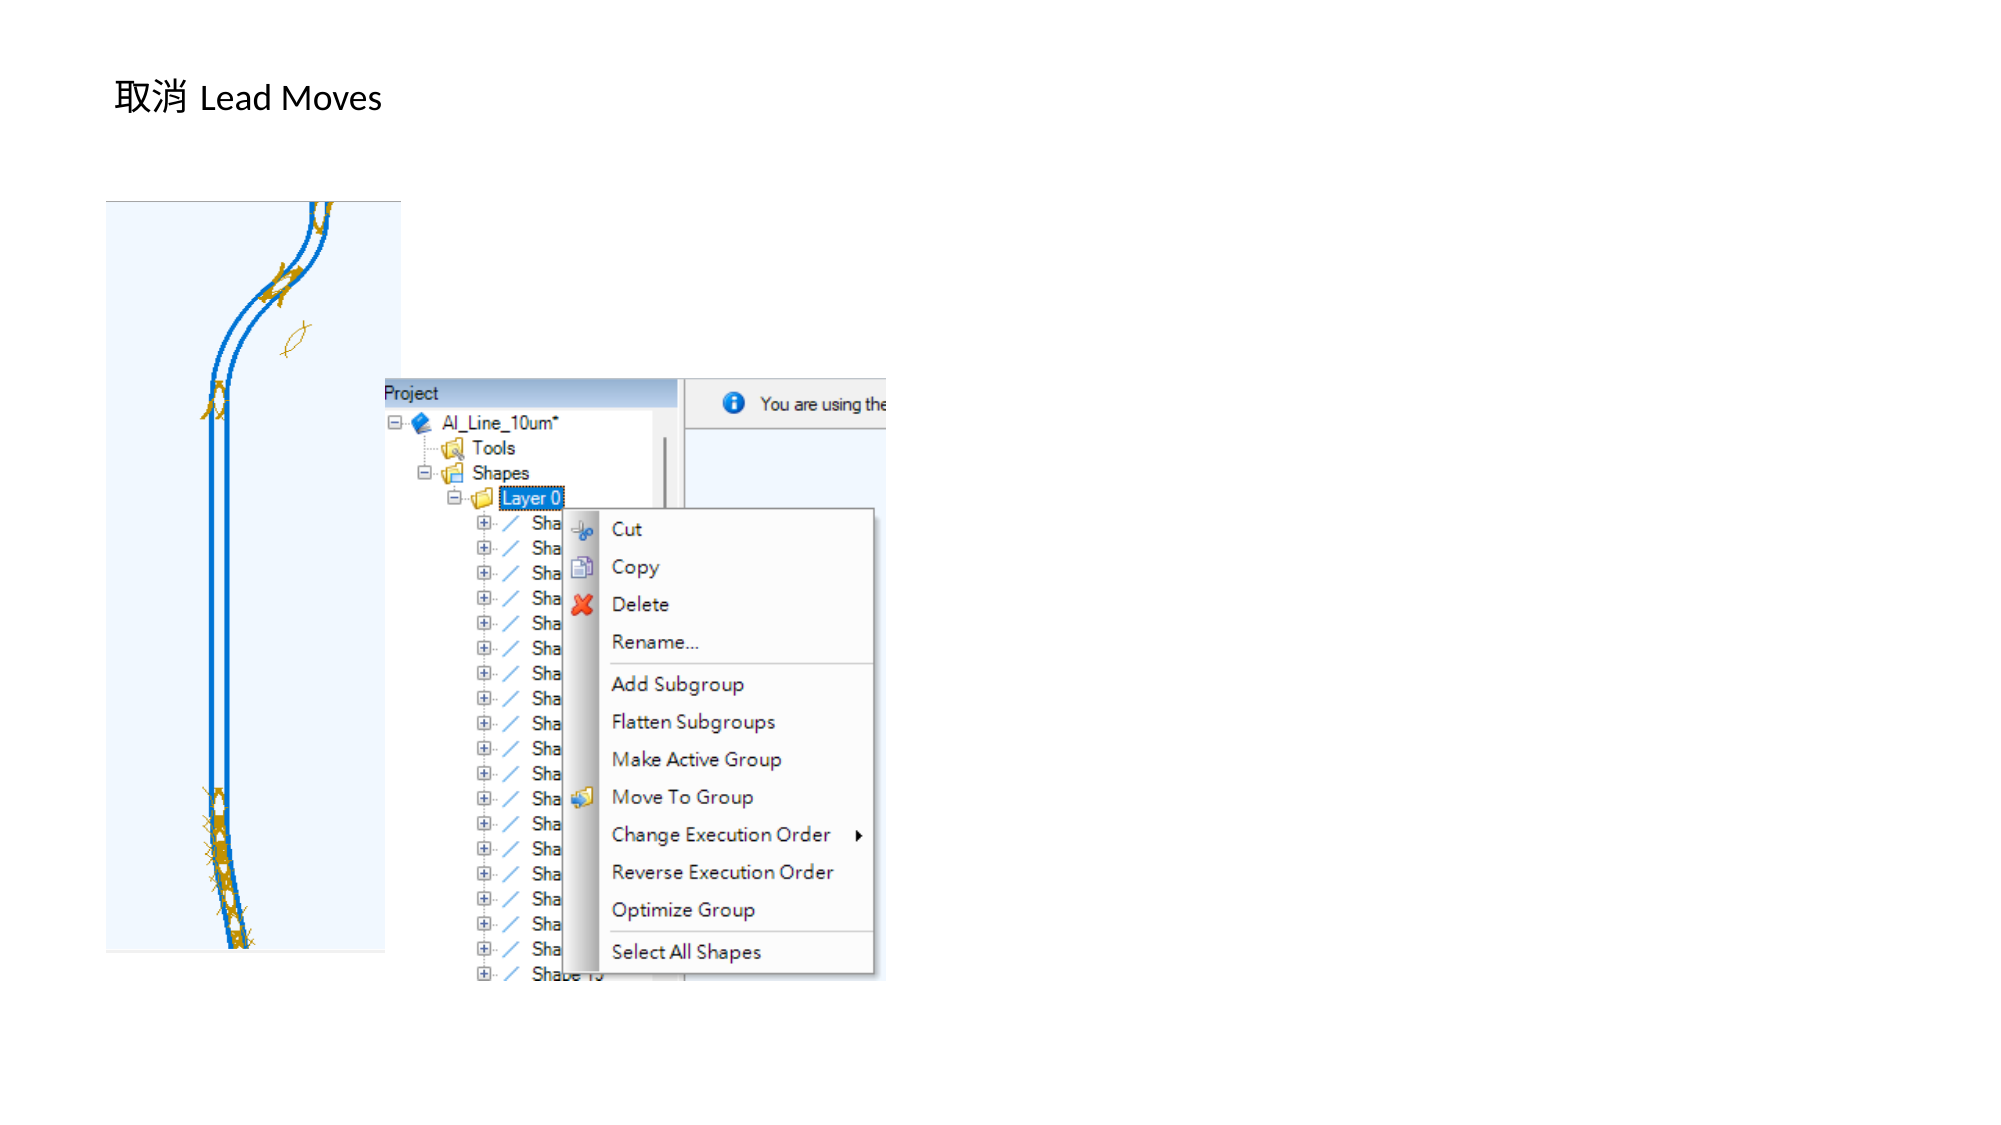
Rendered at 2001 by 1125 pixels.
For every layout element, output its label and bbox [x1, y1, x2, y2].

picture [106, 201, 886, 981]
text_box [99, 59, 461, 169]
